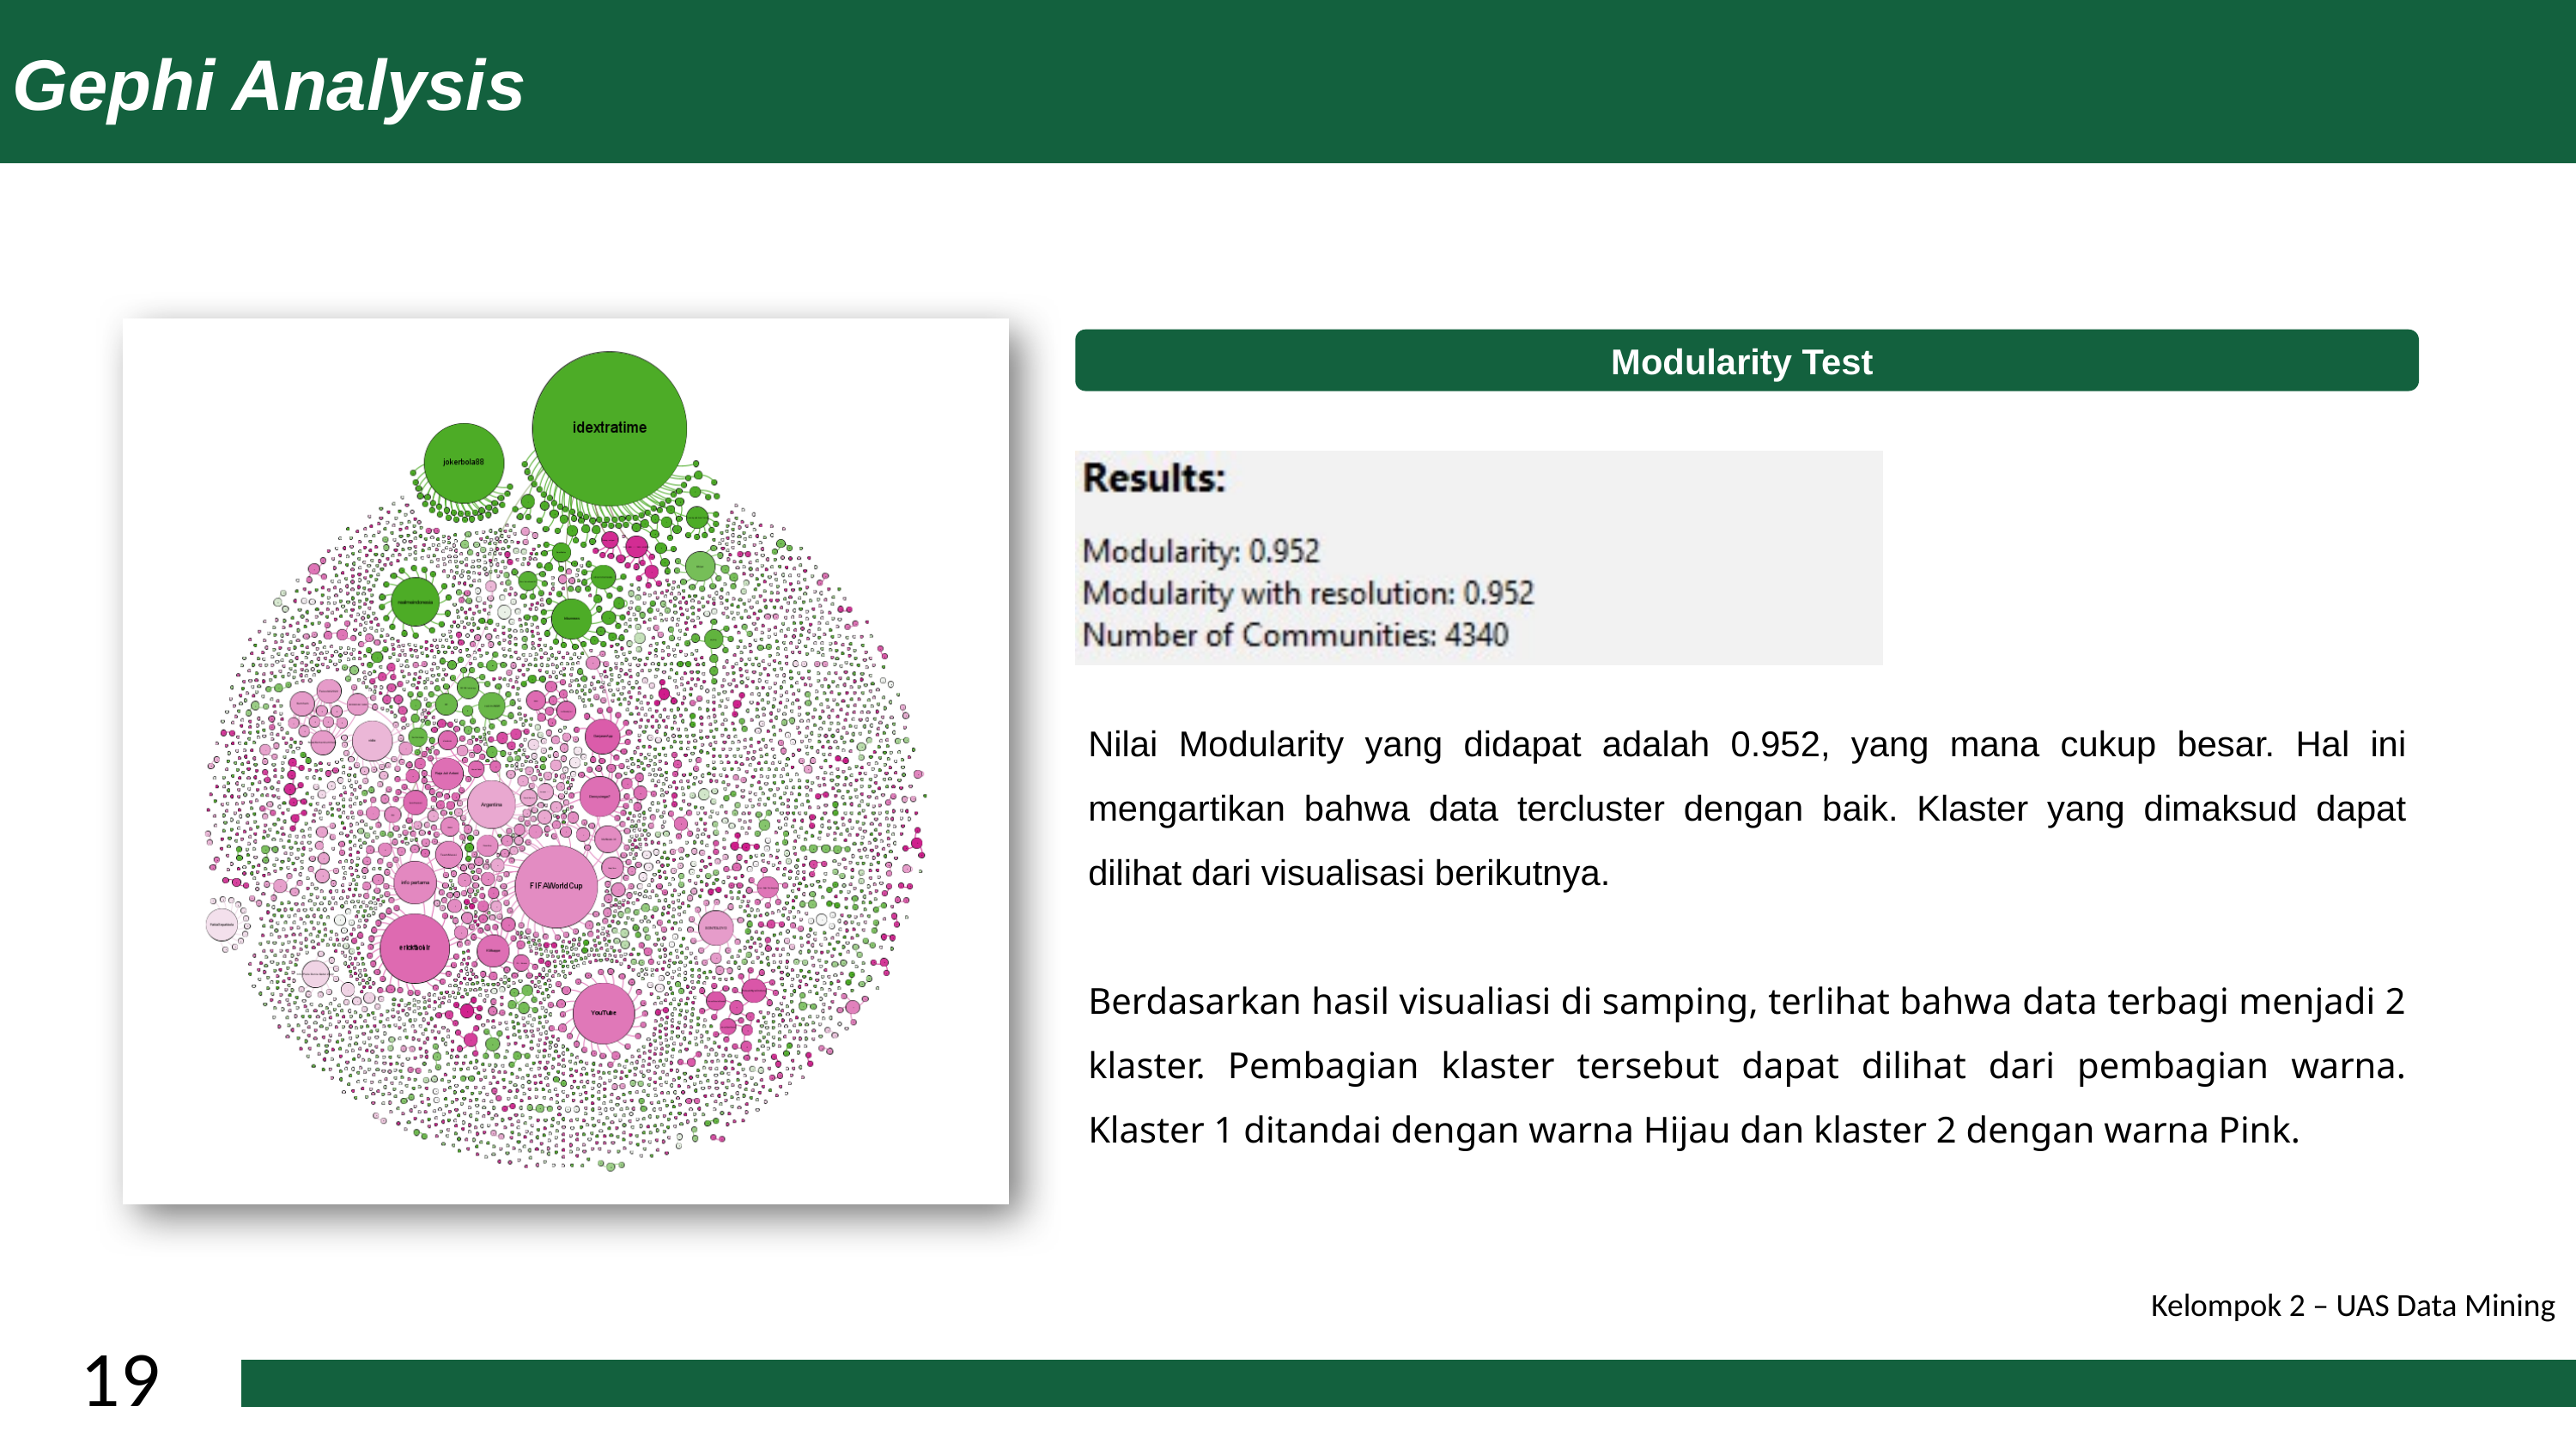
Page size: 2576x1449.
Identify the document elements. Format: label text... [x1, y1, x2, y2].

text_box Modularity Test [1075, 329, 2420, 391]
text_box Gephi Analysis [0, 0, 2576, 165]
picture [1075, 450, 1883, 665]
text_box 19 [46, 1321, 196, 1429]
text_box [240, 1358, 2576, 1409]
picture [123, 318, 1009, 1204]
text_box Kelompok 2 – UAS Data Mining [2138, 1277, 2576, 1330]
text_box Nilai Modularity yang didapat adalah 0.952, yang mana cukup besar. Hal ini mengartikan bahwa data tercluster dengan baik. Klaster yang dimaksud dapat dilihat dari visualisasi berikutnya. Berdasarkan hasil visualiasi di samping, terlihat bahwa data terbagi menjadi 2 klaster. Pembagian klaster tersebut dapat dilihat dari pembagian warna. Klaster 1 ditandai dengan warna Hijau dan klaster 2 dengan warna Pink. [1075, 693, 2421, 1157]
